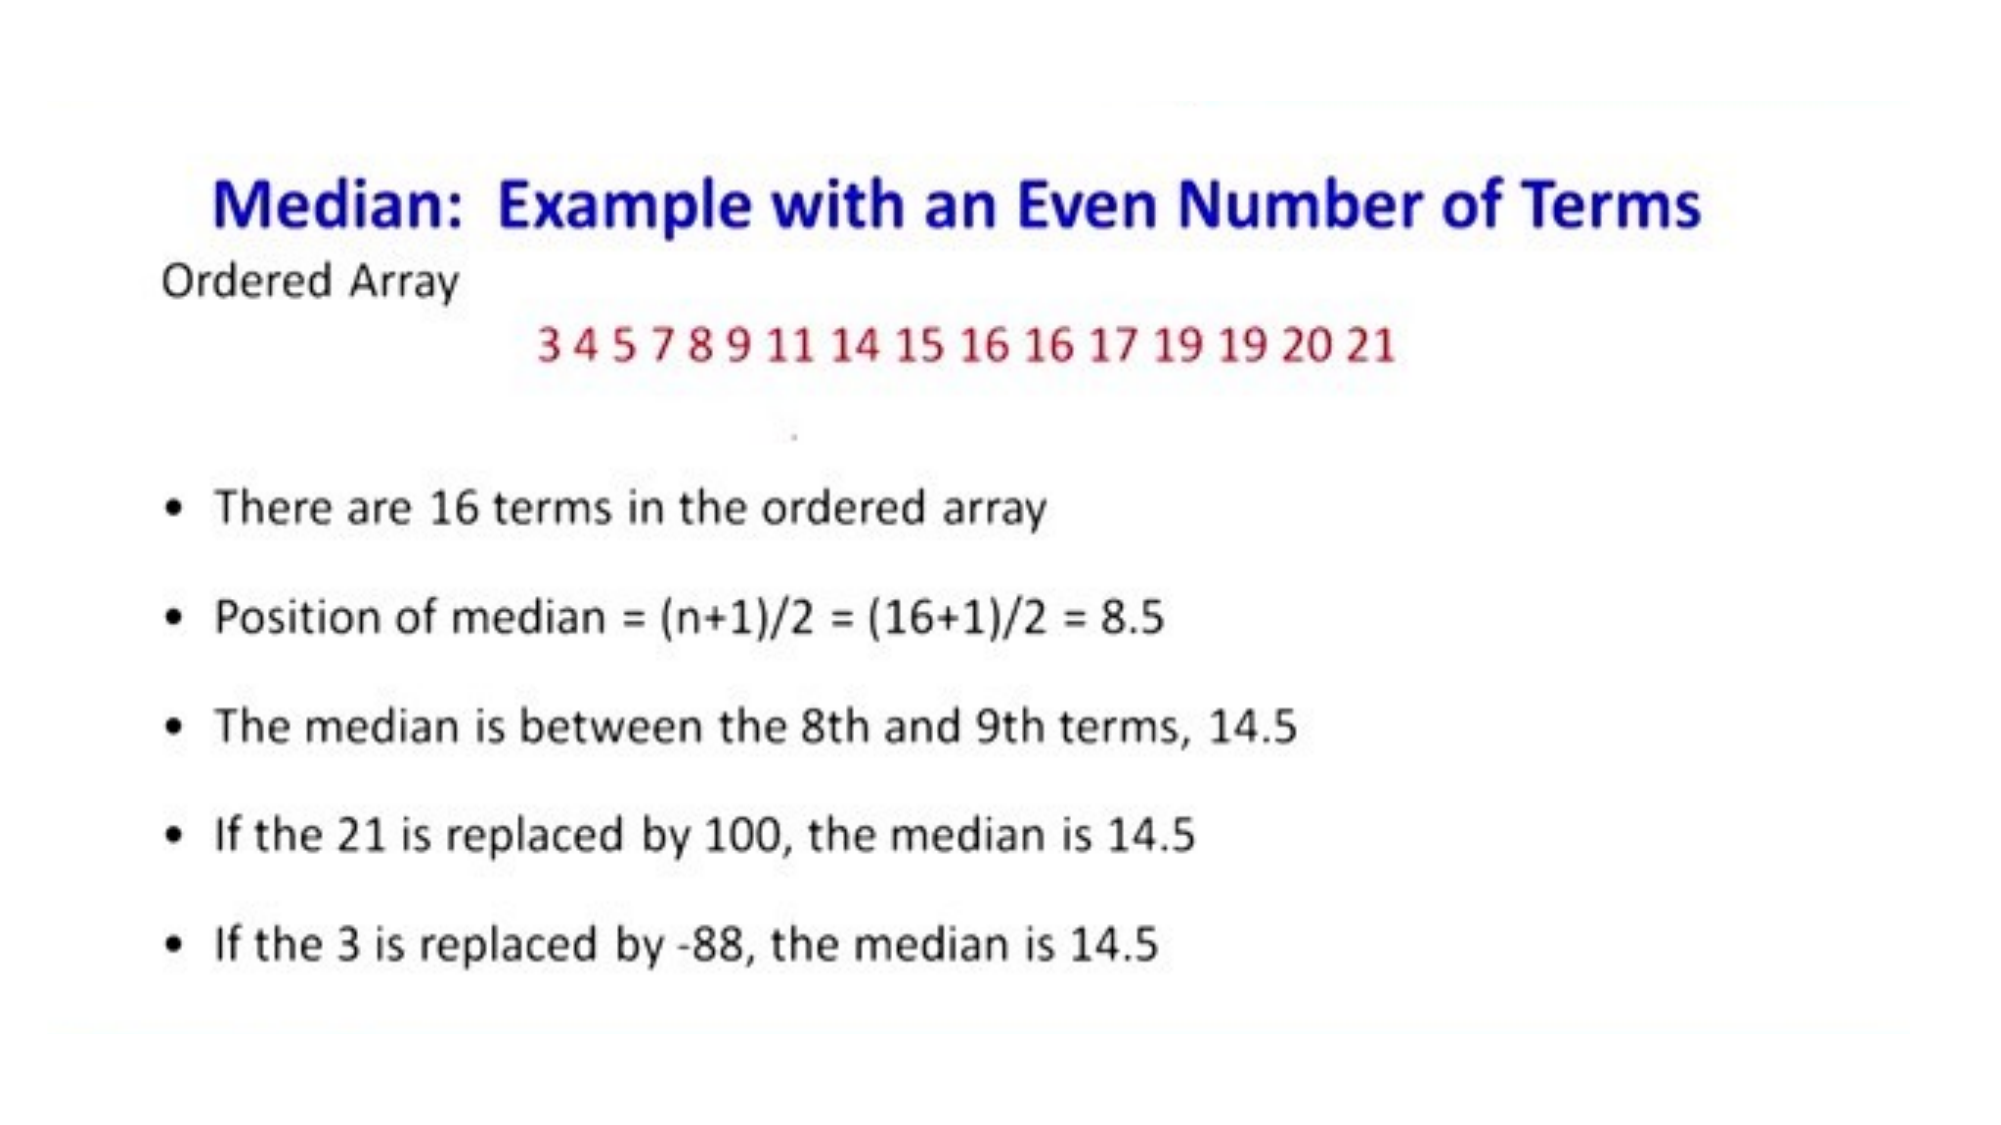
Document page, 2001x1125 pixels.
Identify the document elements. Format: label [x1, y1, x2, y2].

list [47, 101, 1910, 1034]
